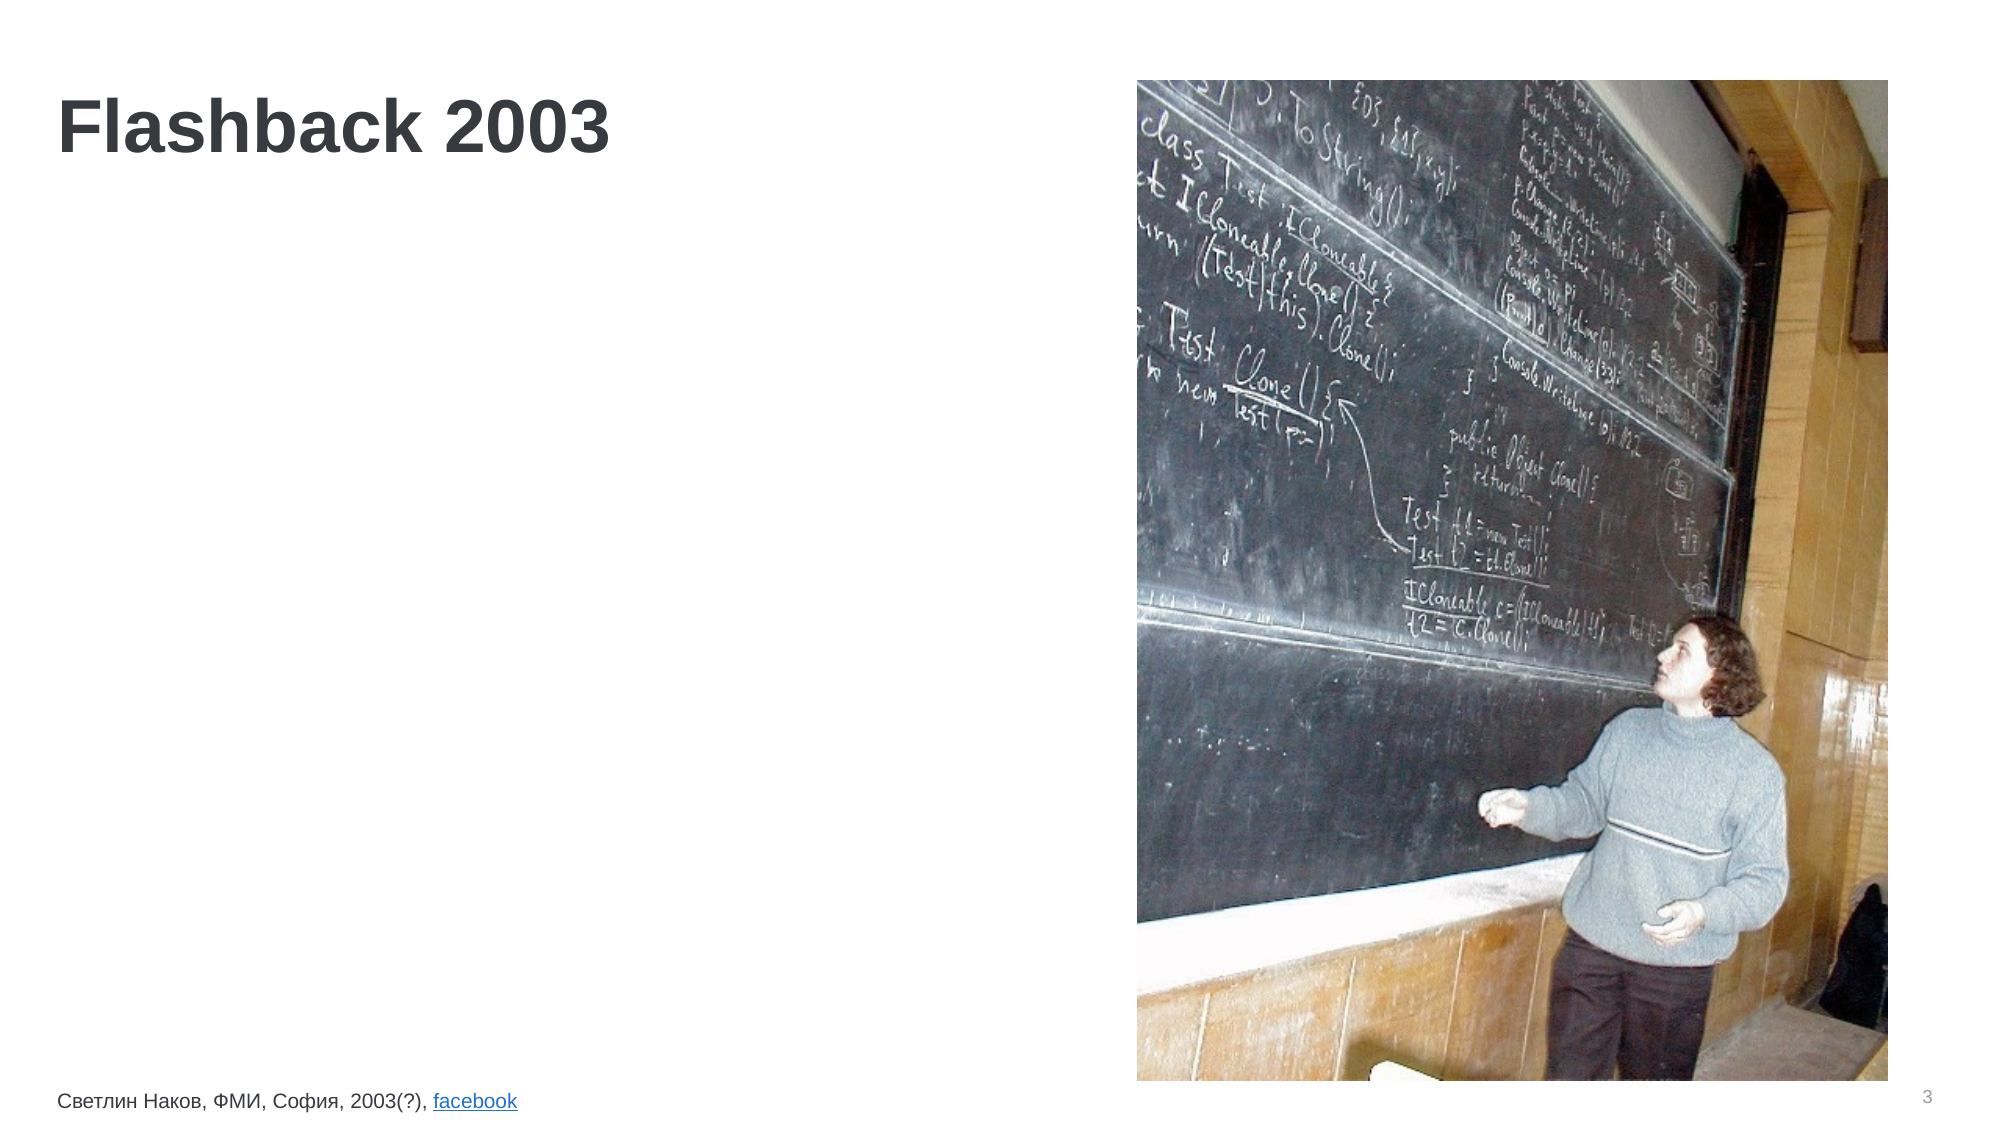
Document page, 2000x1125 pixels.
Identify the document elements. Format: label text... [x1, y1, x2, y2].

title Flashback 2003 [42, 80, 1135, 177]
text_box Светлин Наков, ФМИ, София, 2003(?), facebook [42, 1080, 608, 1121]
picture [1137, 79, 1888, 1081]
